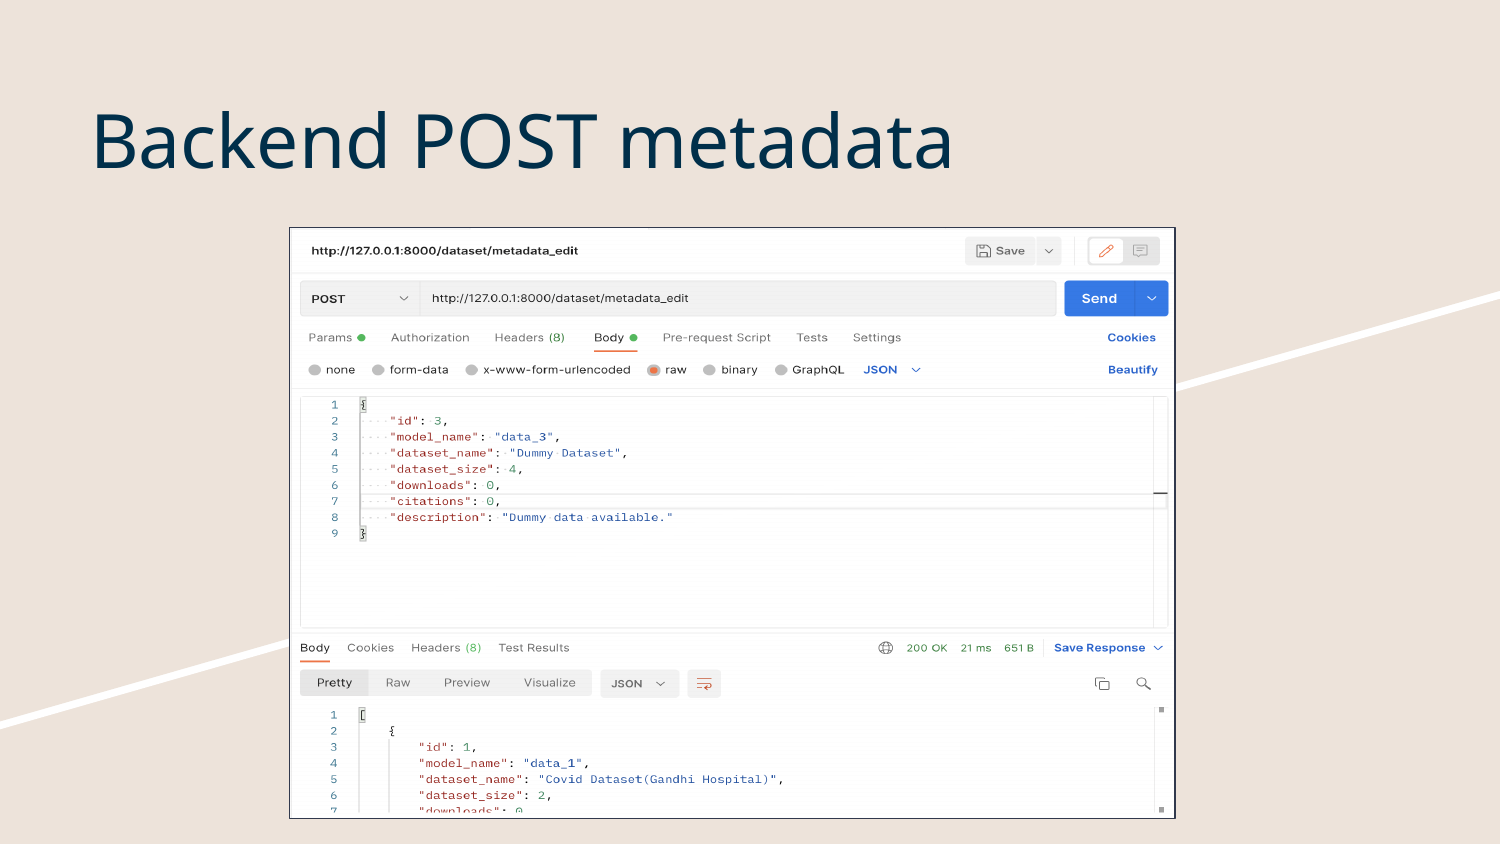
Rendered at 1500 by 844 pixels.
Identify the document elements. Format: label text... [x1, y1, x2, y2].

picture [289, 227, 1175, 818]
title Backend POST metadata [75, 78, 1473, 290]
